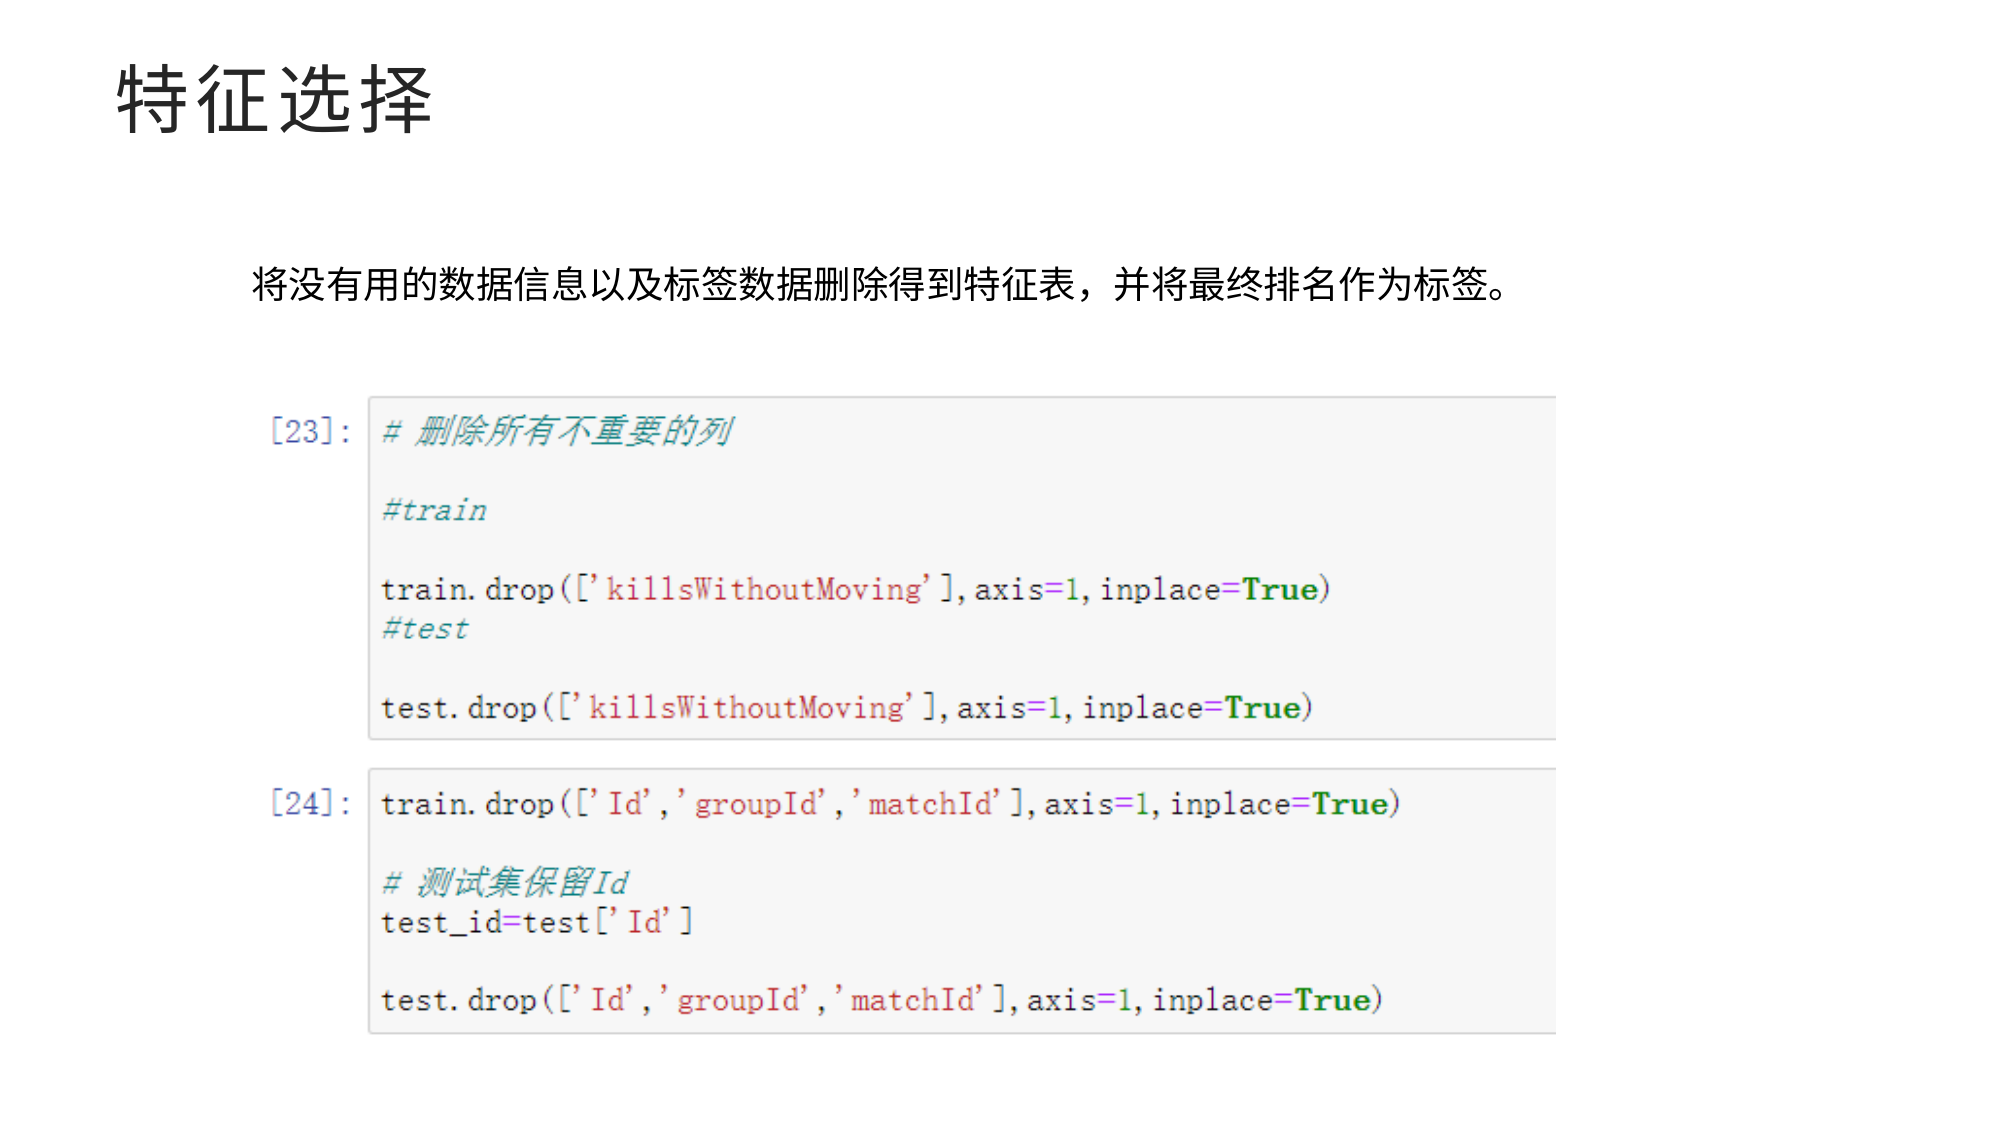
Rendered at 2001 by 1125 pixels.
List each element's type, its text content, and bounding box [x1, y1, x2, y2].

title 特征选择 [99, 45, 1900, 233]
text_box 将没有用的数据信息以及标签数据删除得到特征表，并将最终排名作为标签。 [186, 230, 1753, 314]
picture [246, 391, 1556, 1055]
